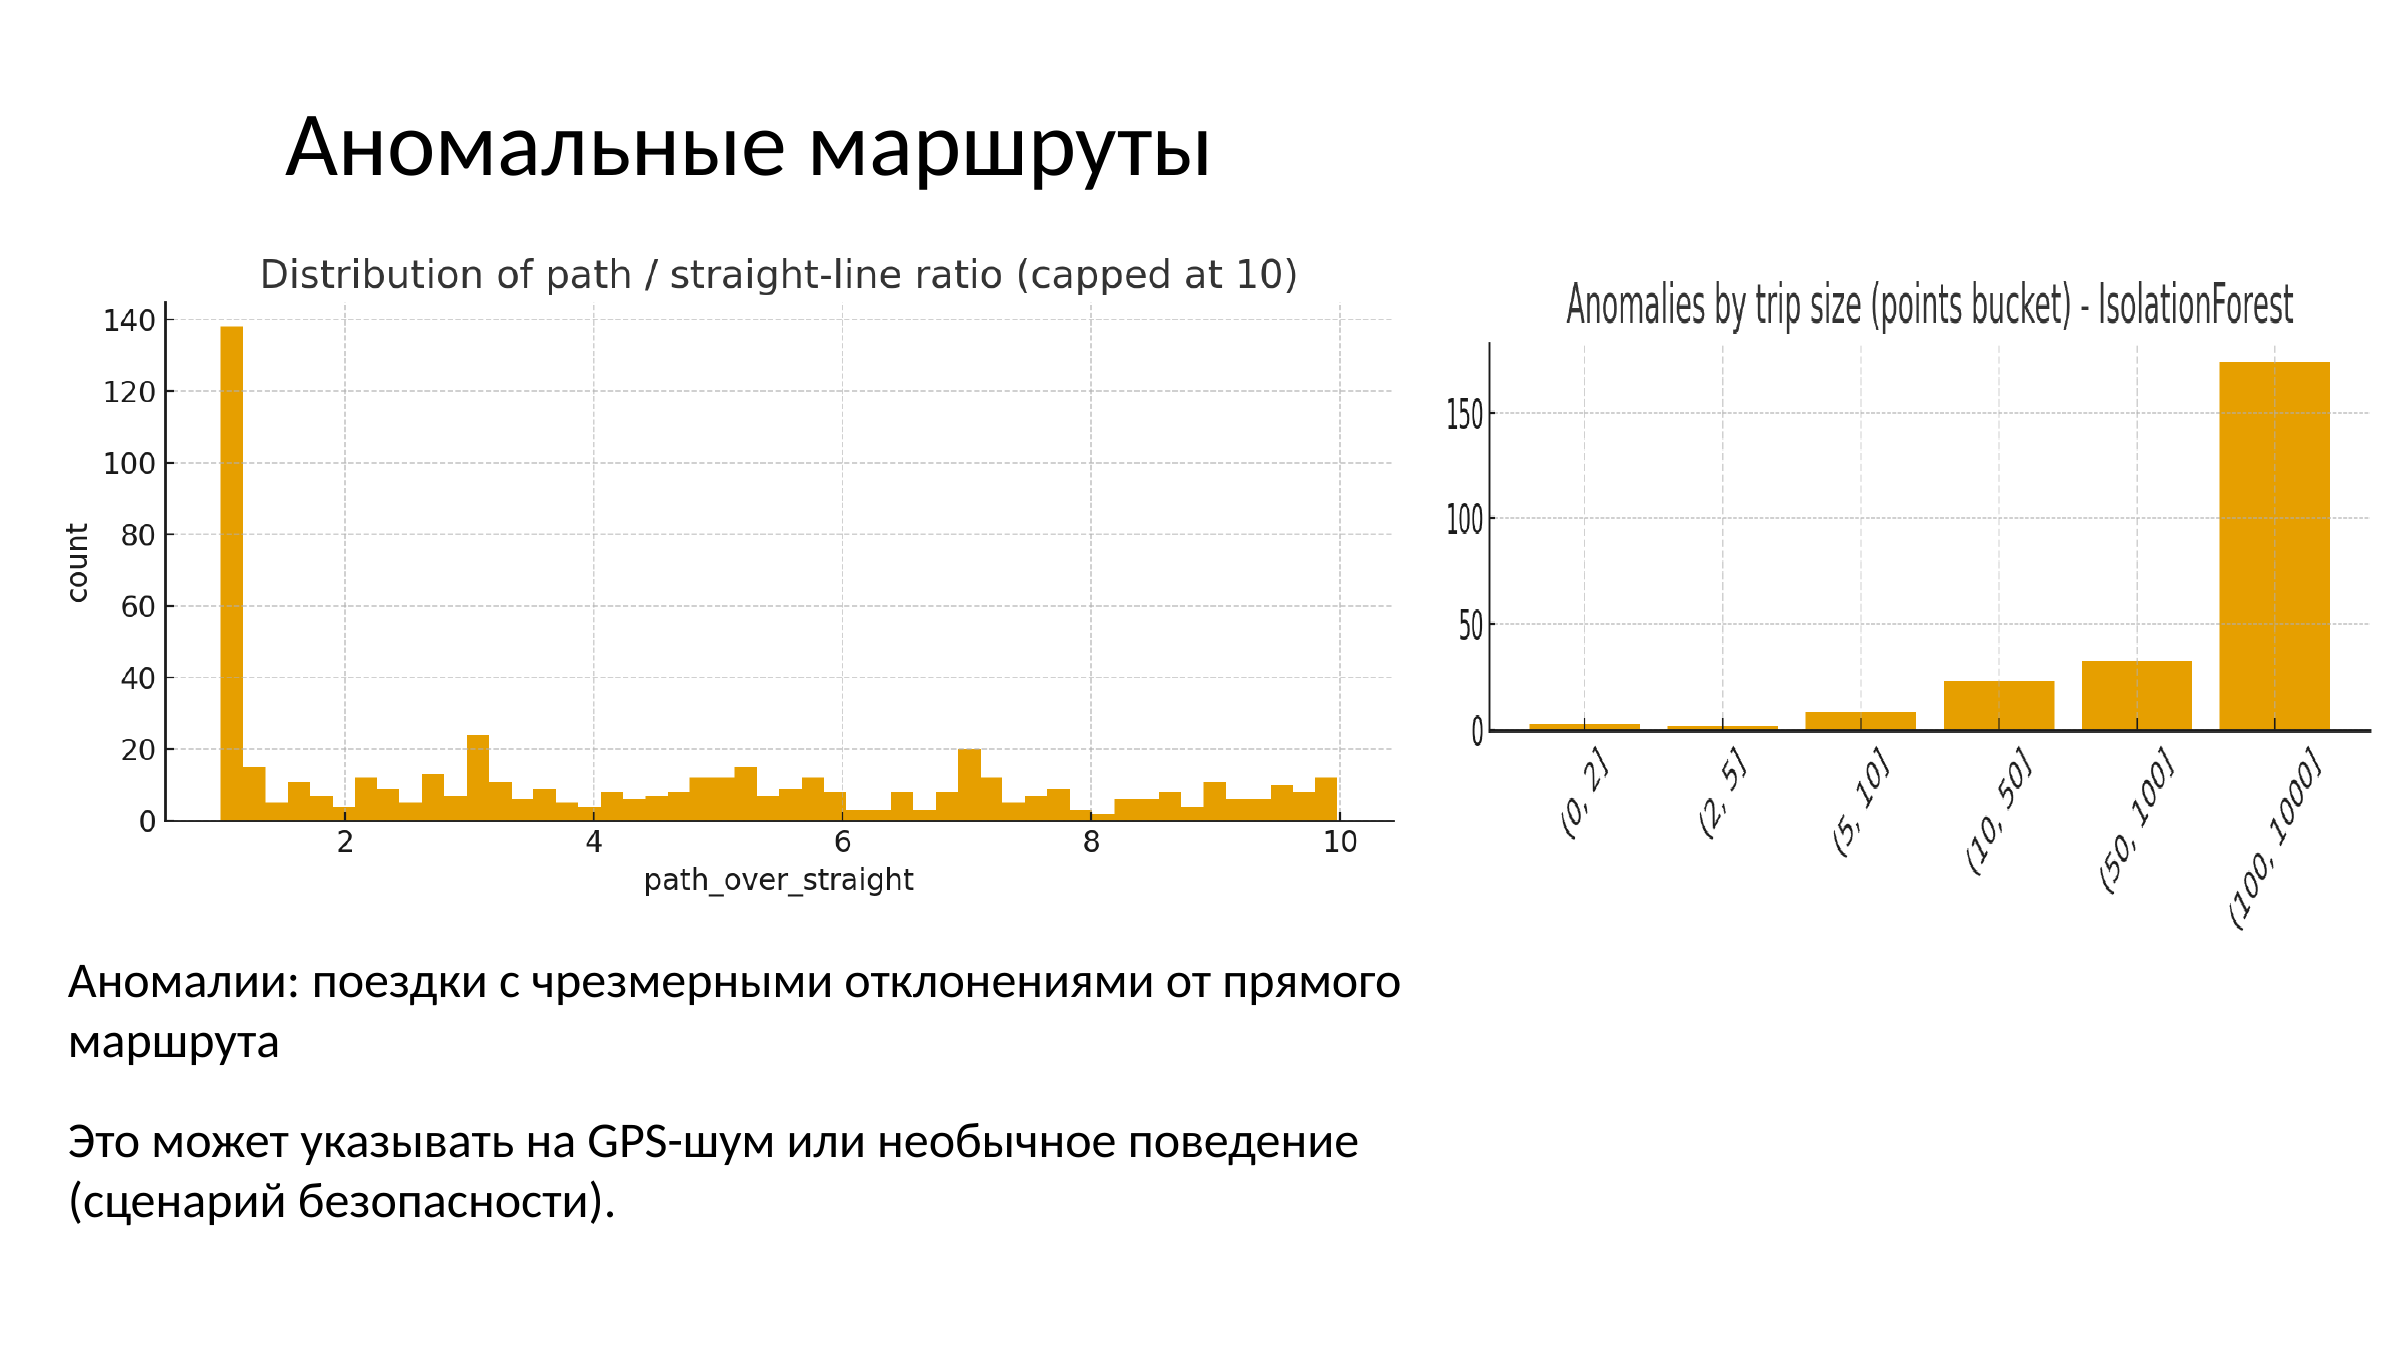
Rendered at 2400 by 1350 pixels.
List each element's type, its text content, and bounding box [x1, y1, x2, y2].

picture [37, 232, 1420, 922]
text_box Это может указывать на GPS-шум или необычное поведение (сценарий безопасности). [53, 1100, 1461, 1236]
title Аномальные маршруты [75, 45, 1425, 233]
text_box Аномалии: поездки с чрезмерными отклонениями от прямого маршрута [53, 939, 1428, 1072]
picture [1427, 245, 2388, 977]
